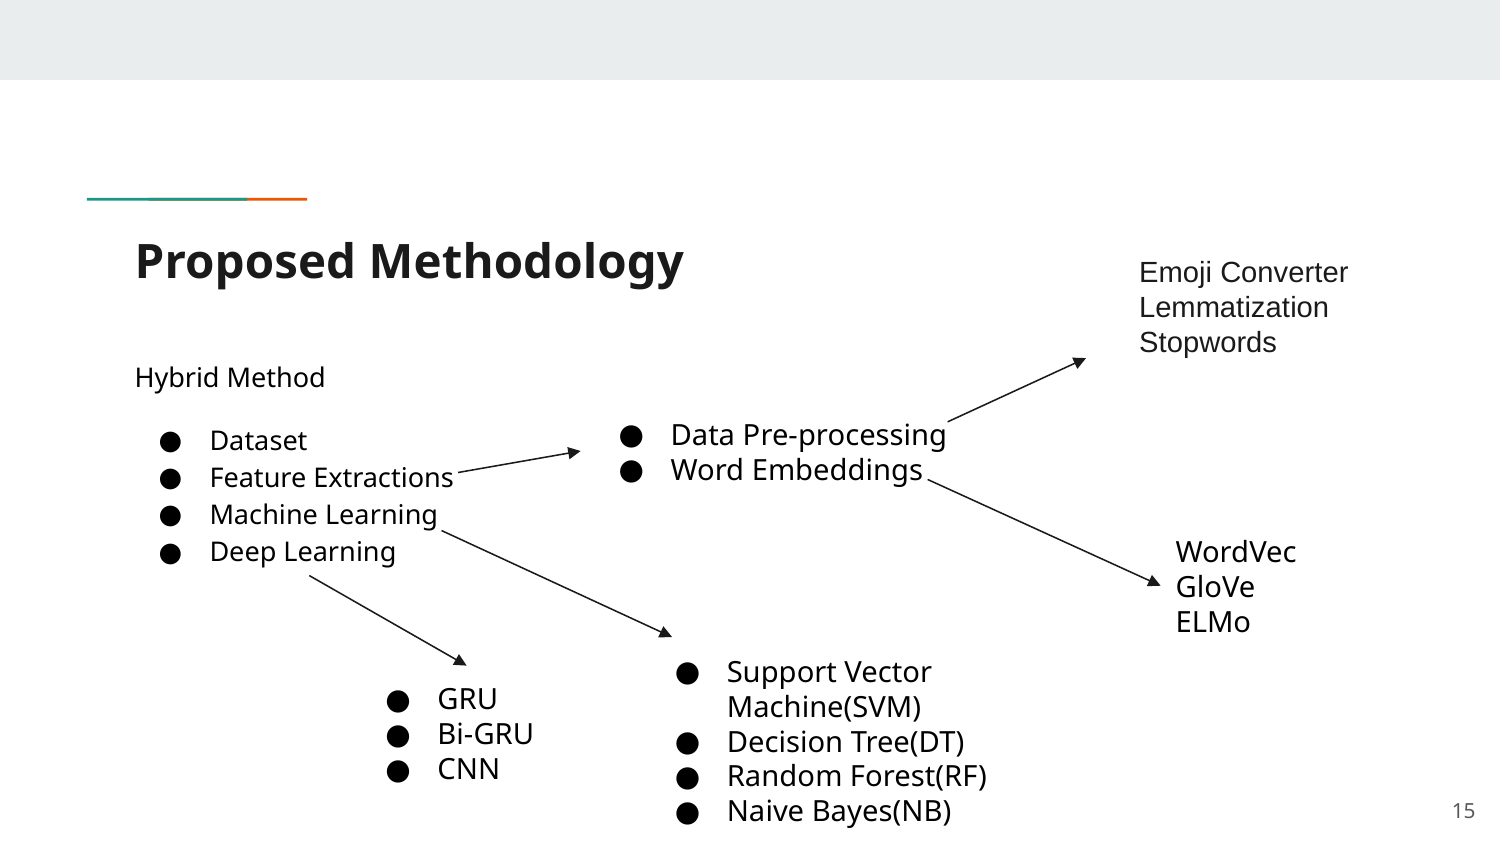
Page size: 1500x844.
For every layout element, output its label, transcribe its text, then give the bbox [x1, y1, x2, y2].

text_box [309, 575, 467, 666]
title Proposed Methodology [119, 216, 1381, 305]
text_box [441, 530, 673, 638]
slide_number 15 [1400, 779, 1491, 844]
text_box WordVec GloVe ELMo [1160, 518, 1359, 654]
list Hybrid Method Dataset Feature Extractions Machine Learning Deep Learning [119, 341, 1381, 712]
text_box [457, 451, 581, 473]
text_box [927, 479, 1161, 587]
text_box Emoji Converter Lemmatization Stopwords [1124, 238, 1431, 374]
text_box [947, 357, 1087, 423]
text_box Data Pre-processing Word Embeddings [580, 401, 963, 501]
text_box Support Vector Machine(SVM) Decision Tree(DT) Random Forest(RF) Naive Bayes(NB) [636, 637, 1136, 844]
text_box GRU Bi-GRU CNN [347, 665, 586, 801]
